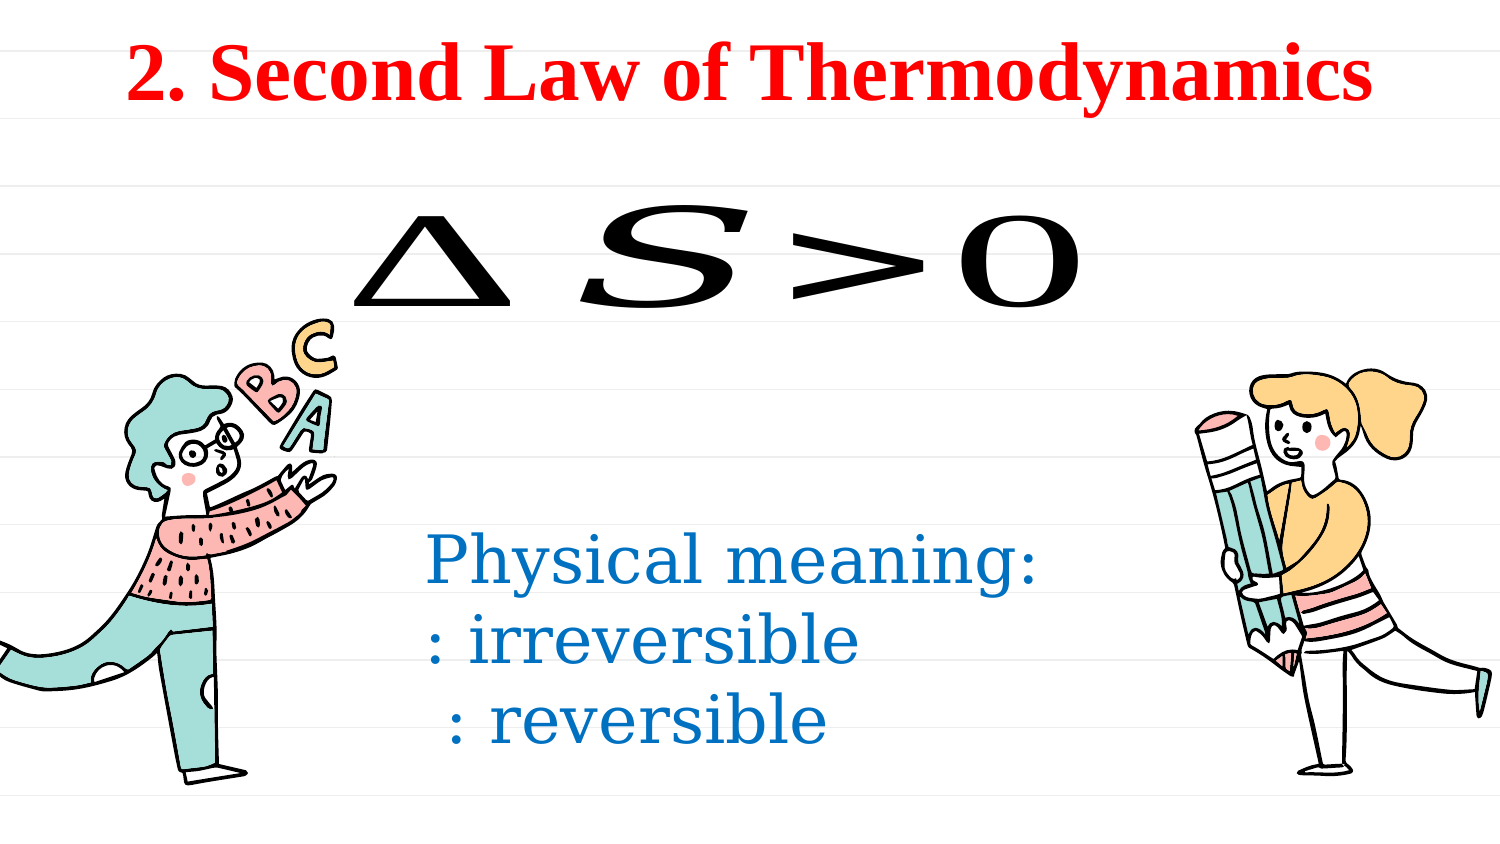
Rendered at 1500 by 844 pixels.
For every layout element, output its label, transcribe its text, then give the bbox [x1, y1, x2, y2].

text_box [1194, 368, 1494, 777]
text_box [0, 356, 384, 789]
title 2. Second Law of Thermodynamics [0, 11, 1500, 132]
